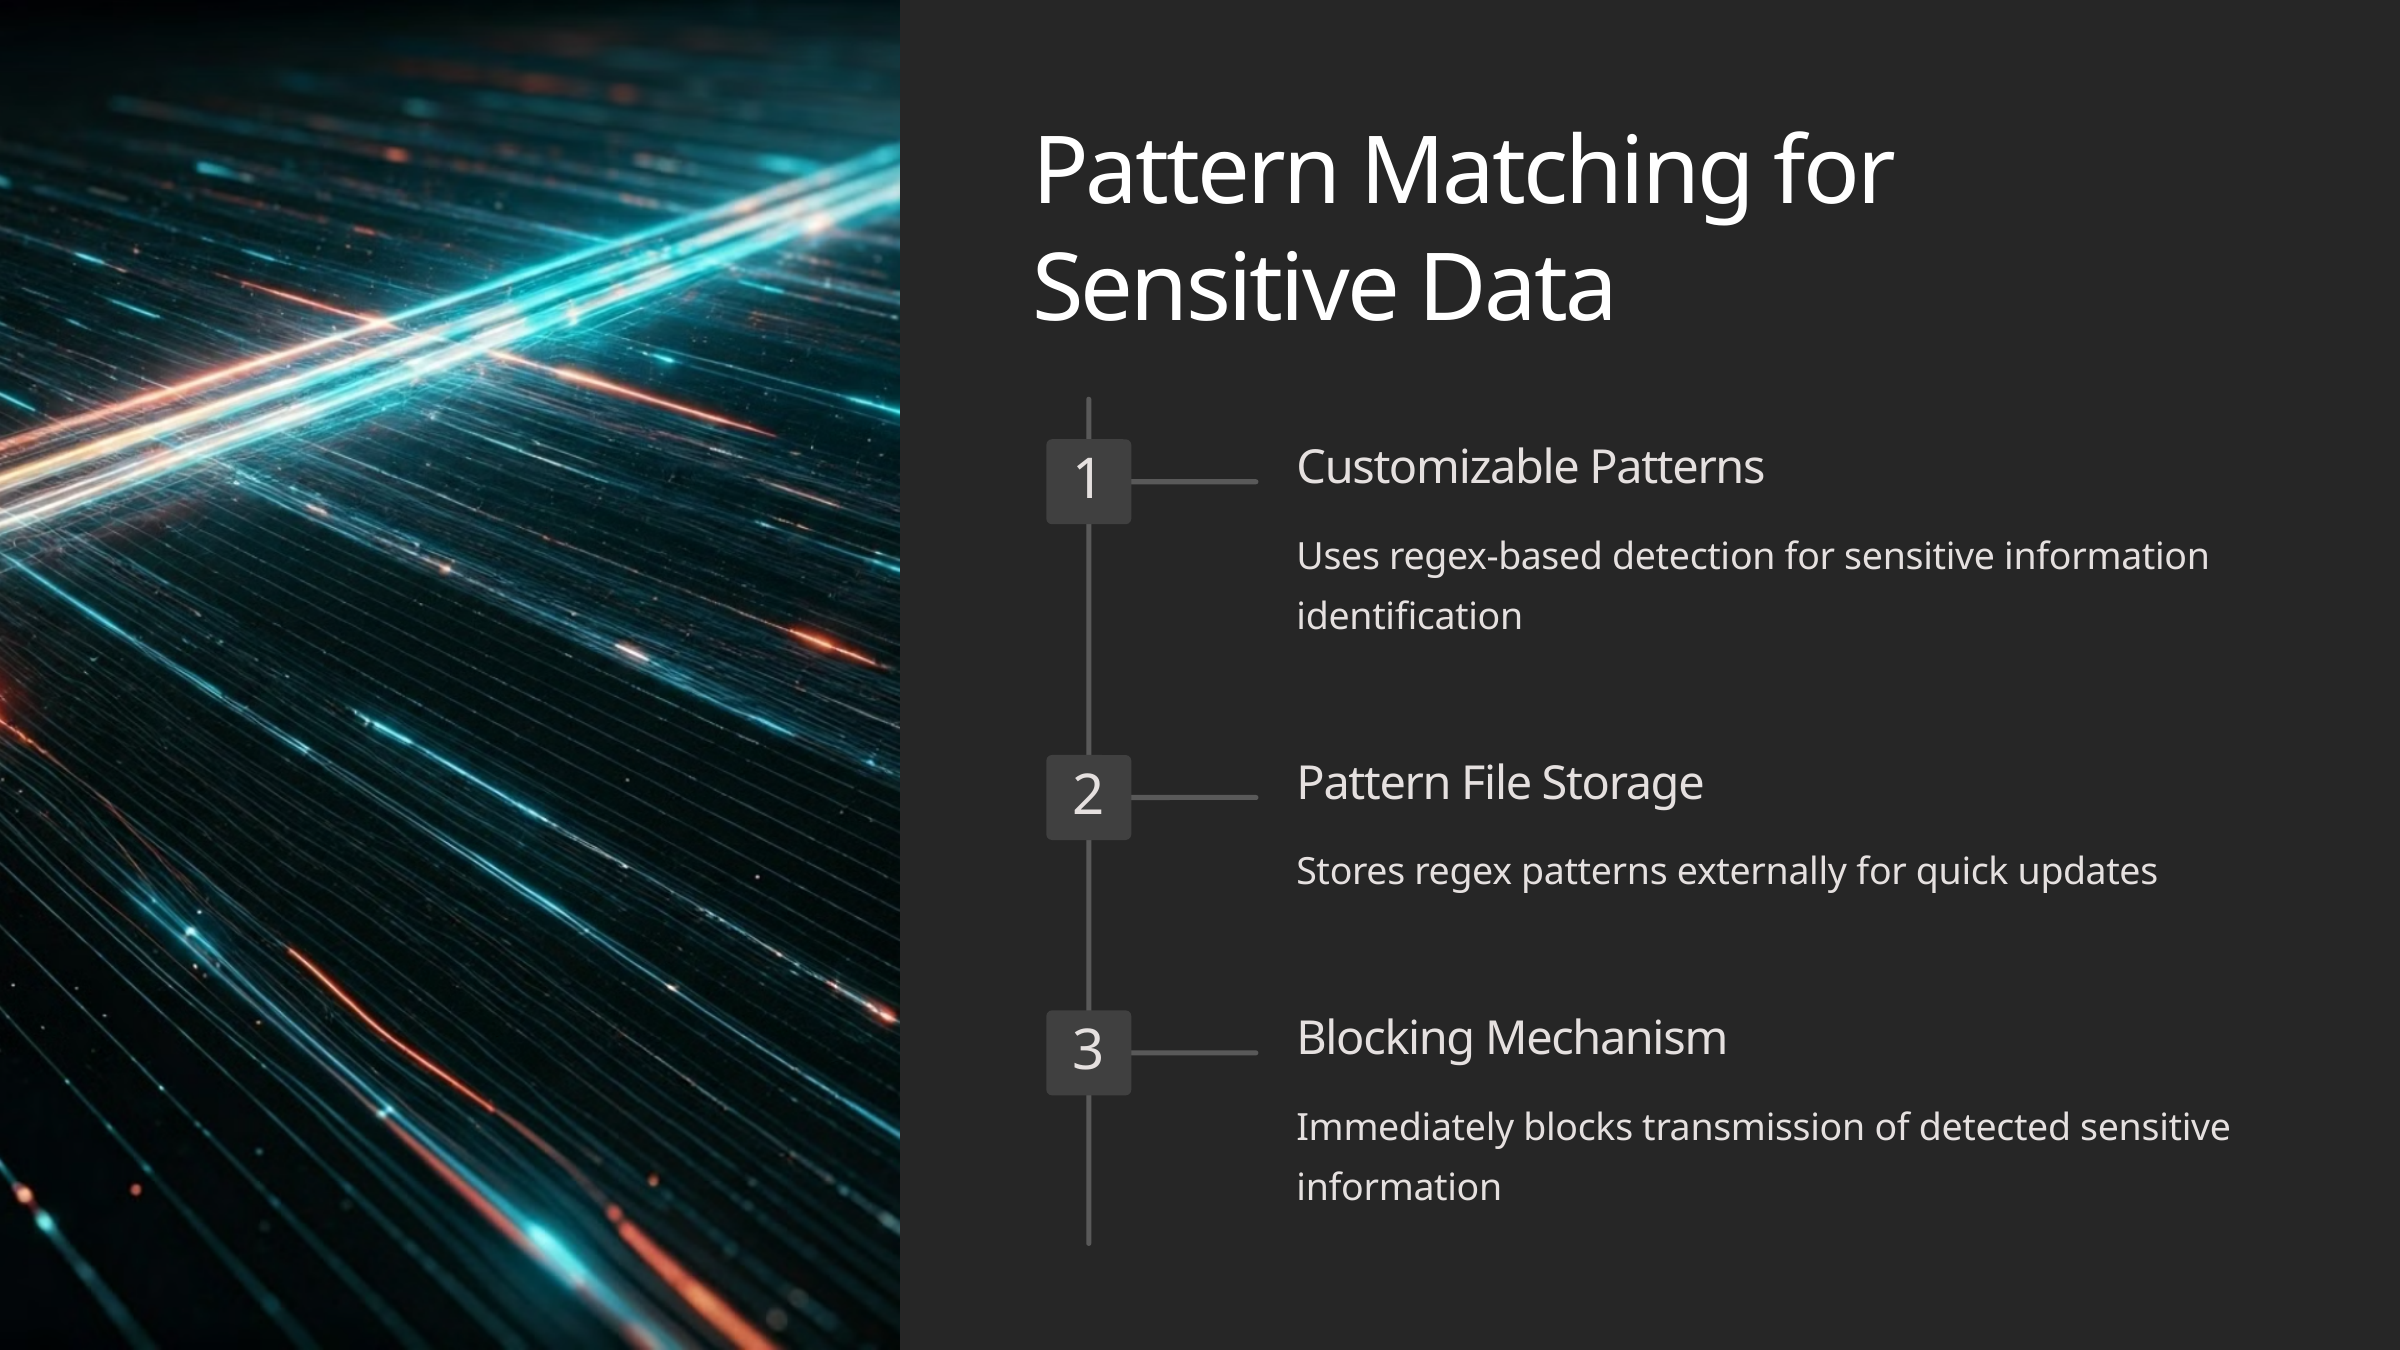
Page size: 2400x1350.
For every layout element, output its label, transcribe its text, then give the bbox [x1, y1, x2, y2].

text_box Immediately blocks transmission of detected sensitive information [1296, 1087, 2268, 1209]
text_box [1132, 479, 1259, 485]
text_box 1 [1072, 453, 1105, 511]
text_box 2 [1072, 769, 1105, 826]
text_box Pattern File Storage [1296, 750, 1835, 810]
text_box [1086, 841, 1092, 1010]
text_box Pattern Matching for Sensitive Data [1032, 104, 2268, 341]
picture [0, 0, 900, 1350]
text_box Stores regex patterns externally for quick updates [1296, 831, 2268, 893]
text_box [1132, 794, 1259, 801]
text_box Blocking Mechanism [1296, 1005, 1781, 1065]
text_box Customizable Patterns [1296, 434, 1862, 494]
text_box Uses regex-based detection for sensitive information identification [1296, 516, 2268, 638]
text_box [1132, 1050, 1259, 1056]
text_box 3 [1072, 1024, 1105, 1082]
text_box [1086, 1096, 1092, 1246]
text_box [1046, 439, 1132, 525]
text_box [1086, 396, 1092, 439]
text_box [1046, 754, 1132, 841]
text_box [1086, 525, 1092, 754]
text_box [1046, 1010, 1132, 1096]
